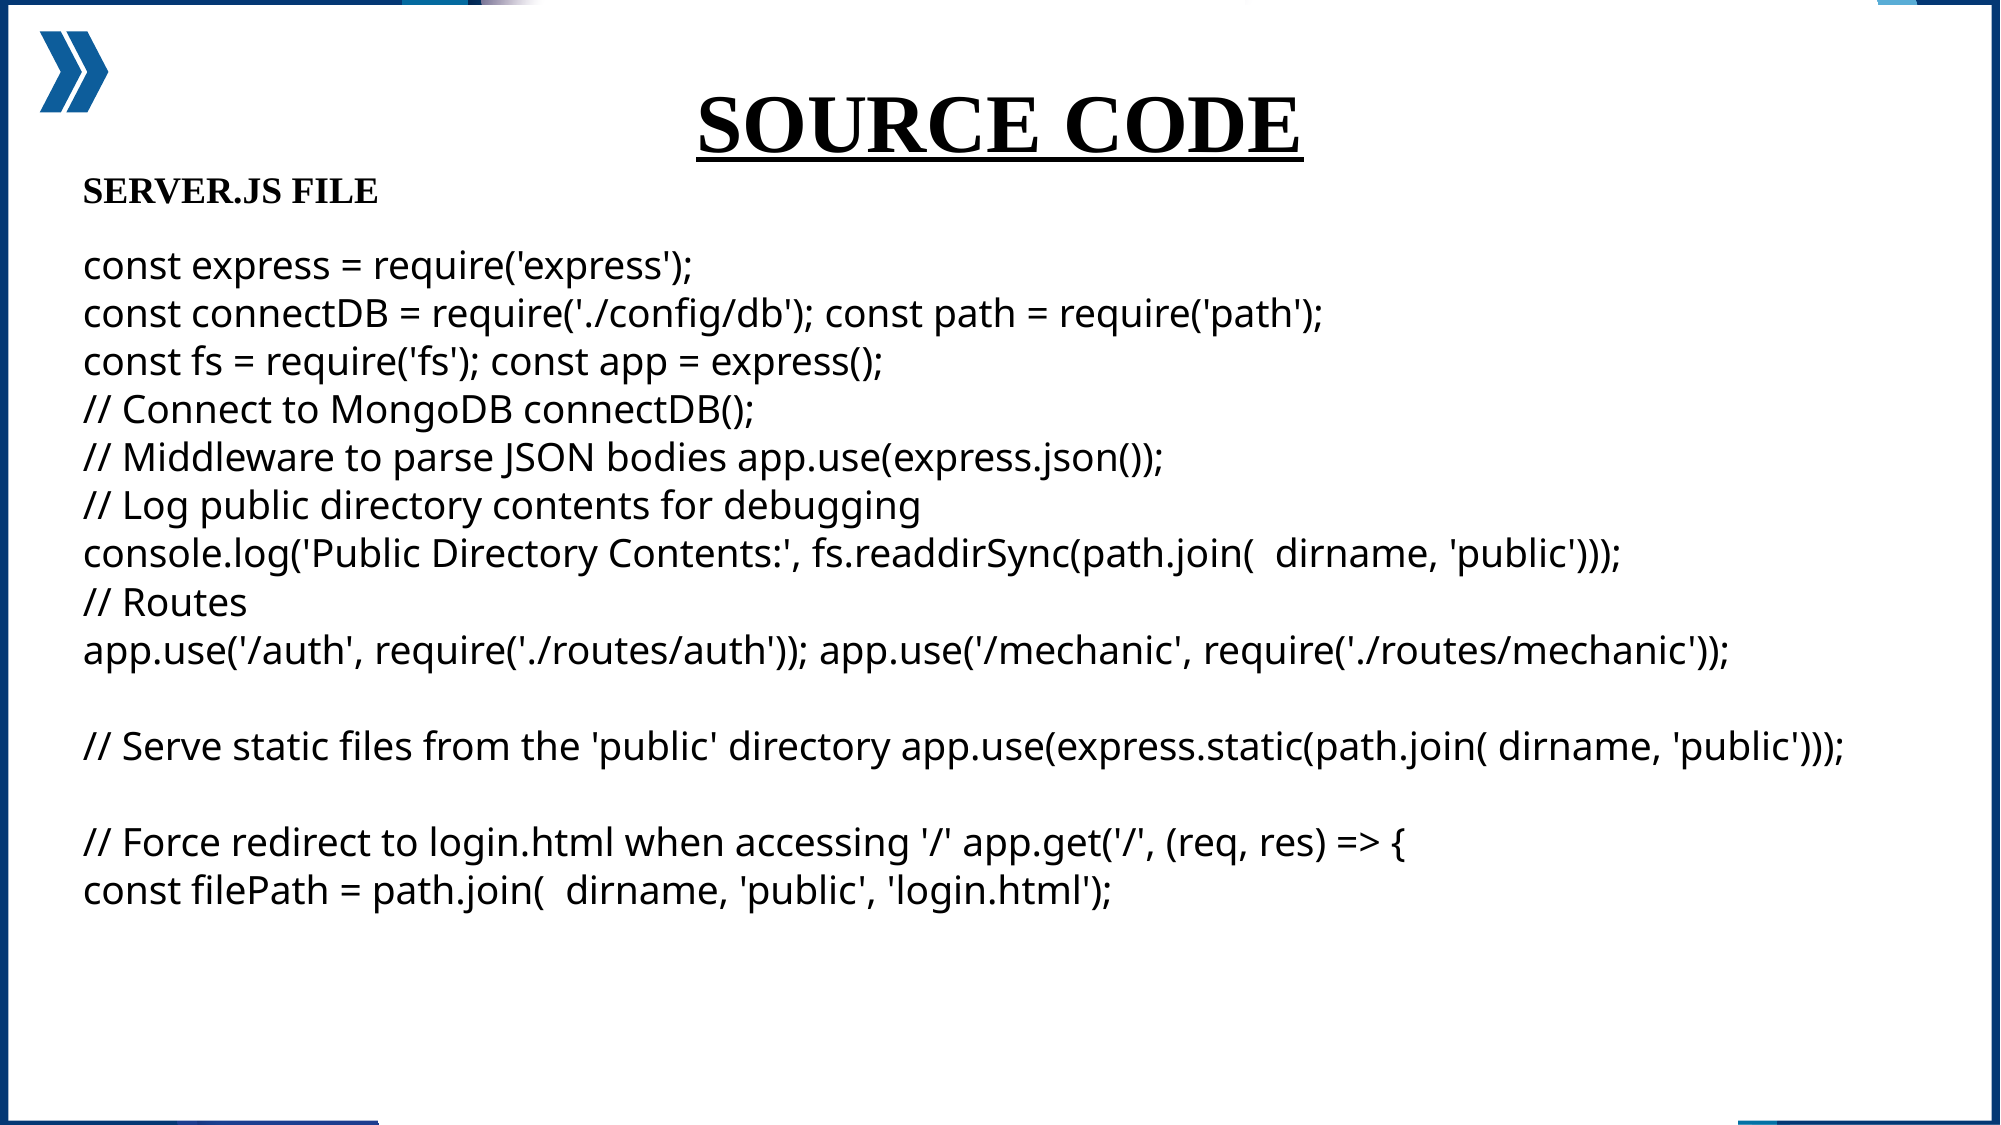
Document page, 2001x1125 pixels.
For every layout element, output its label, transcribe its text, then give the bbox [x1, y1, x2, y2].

list const express = require('express'); const connectDB = require('./config/db'); const path = require('path'); const fs = require('fs'); const app = express(); // Connect to MongoDB connectDB(); // Middleware to parse JSON bodies app.use(express.json()); // Log public directory contents for debugging console.log('Public Directory Contents:', fs.readdirSync(path.join( dirname, 'public'))); // Routes app.use('/auth', require('./routes/auth')); app.use('/mechanic', require('./routes/mechanic')); // Serve static files from the 'public' directory app.use(express.static(path.join( dirname, 'public'))); // Force redirect to login.html when accessing '/' app.get('/', (req, res) => { const filePath = path.join( dirname, 'public', 'login.html'); [67, 238, 1863, 953]
text_box SERVER.JS FILE [67, 158, 735, 219]
title SOURCE CODE [137, 59, 1863, 193]
